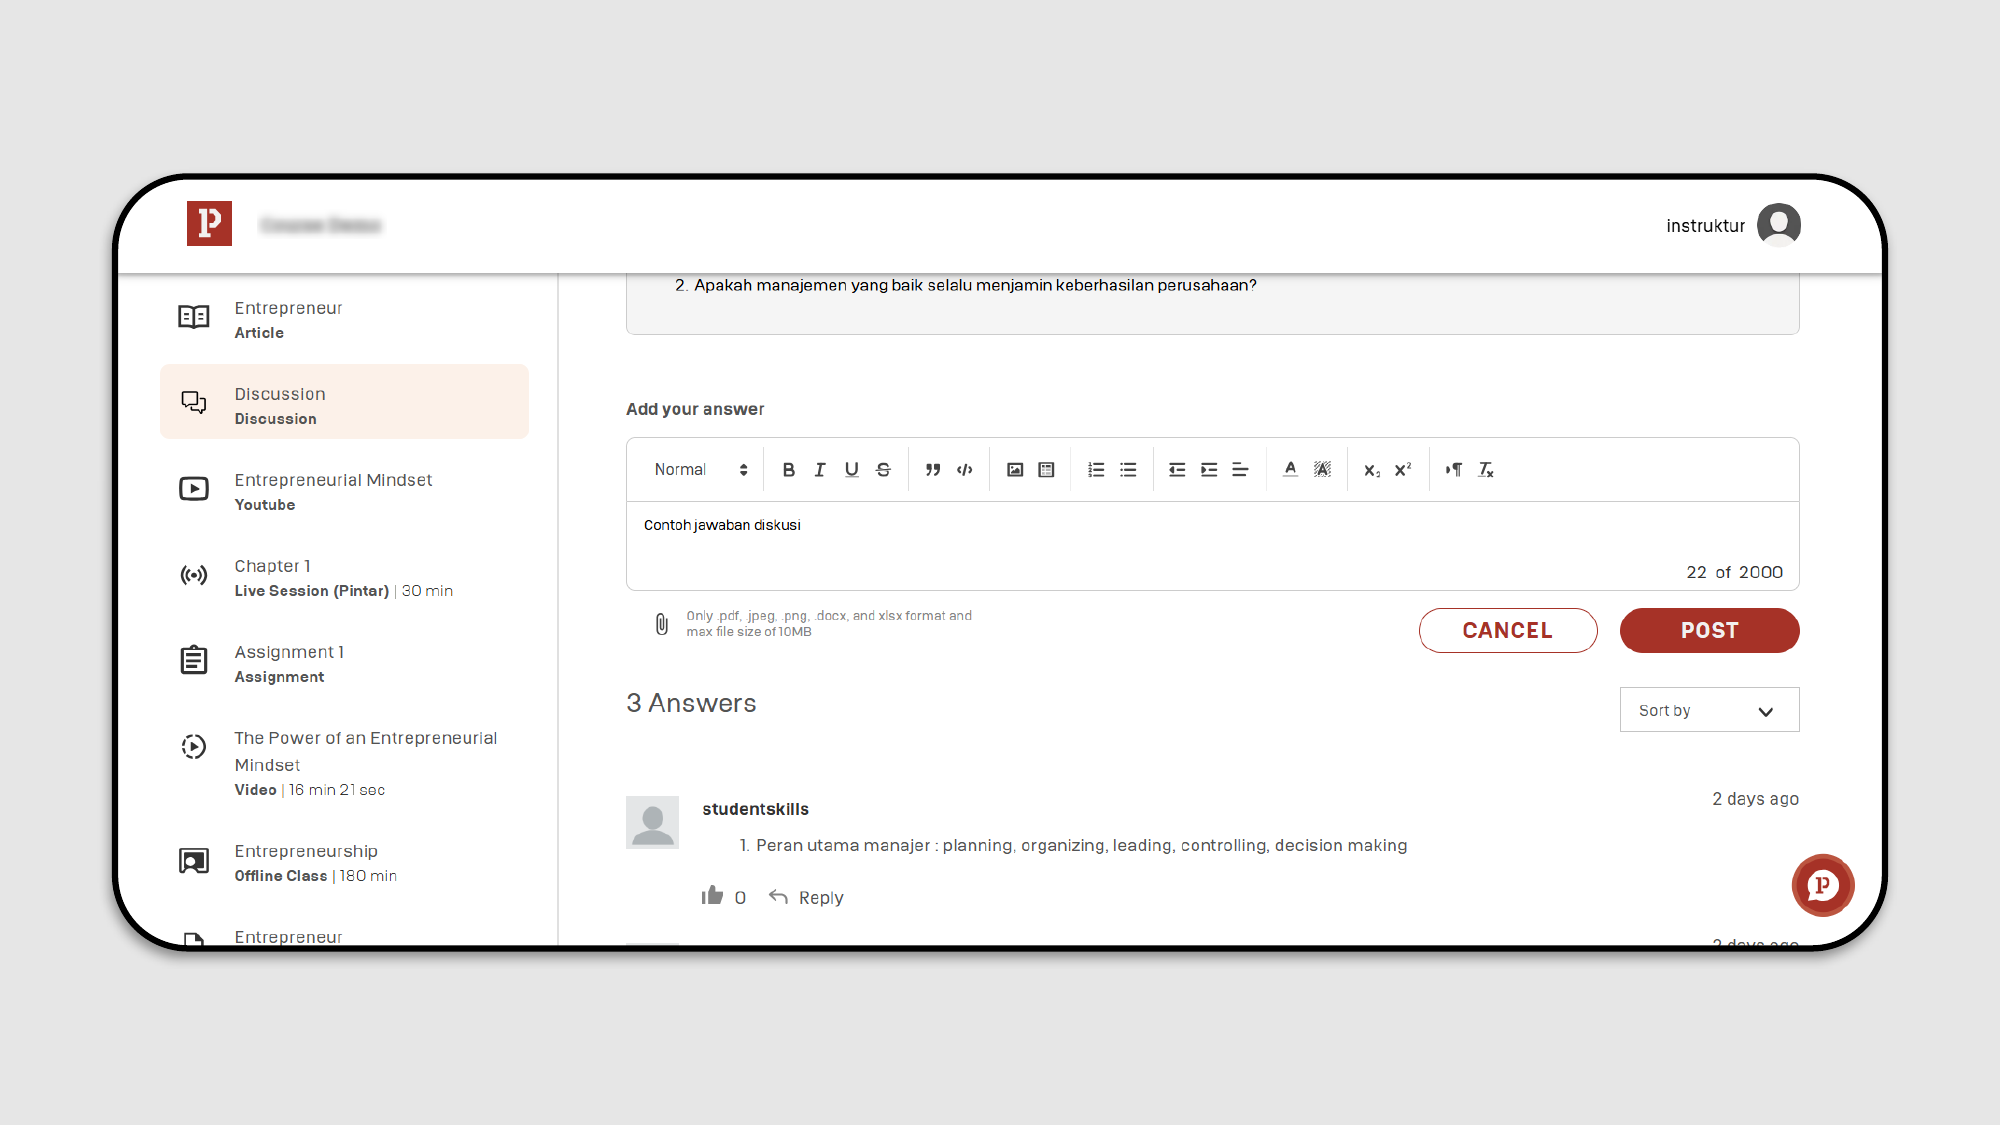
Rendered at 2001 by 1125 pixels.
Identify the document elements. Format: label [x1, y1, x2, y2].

picture [115, 176, 1885, 949]
